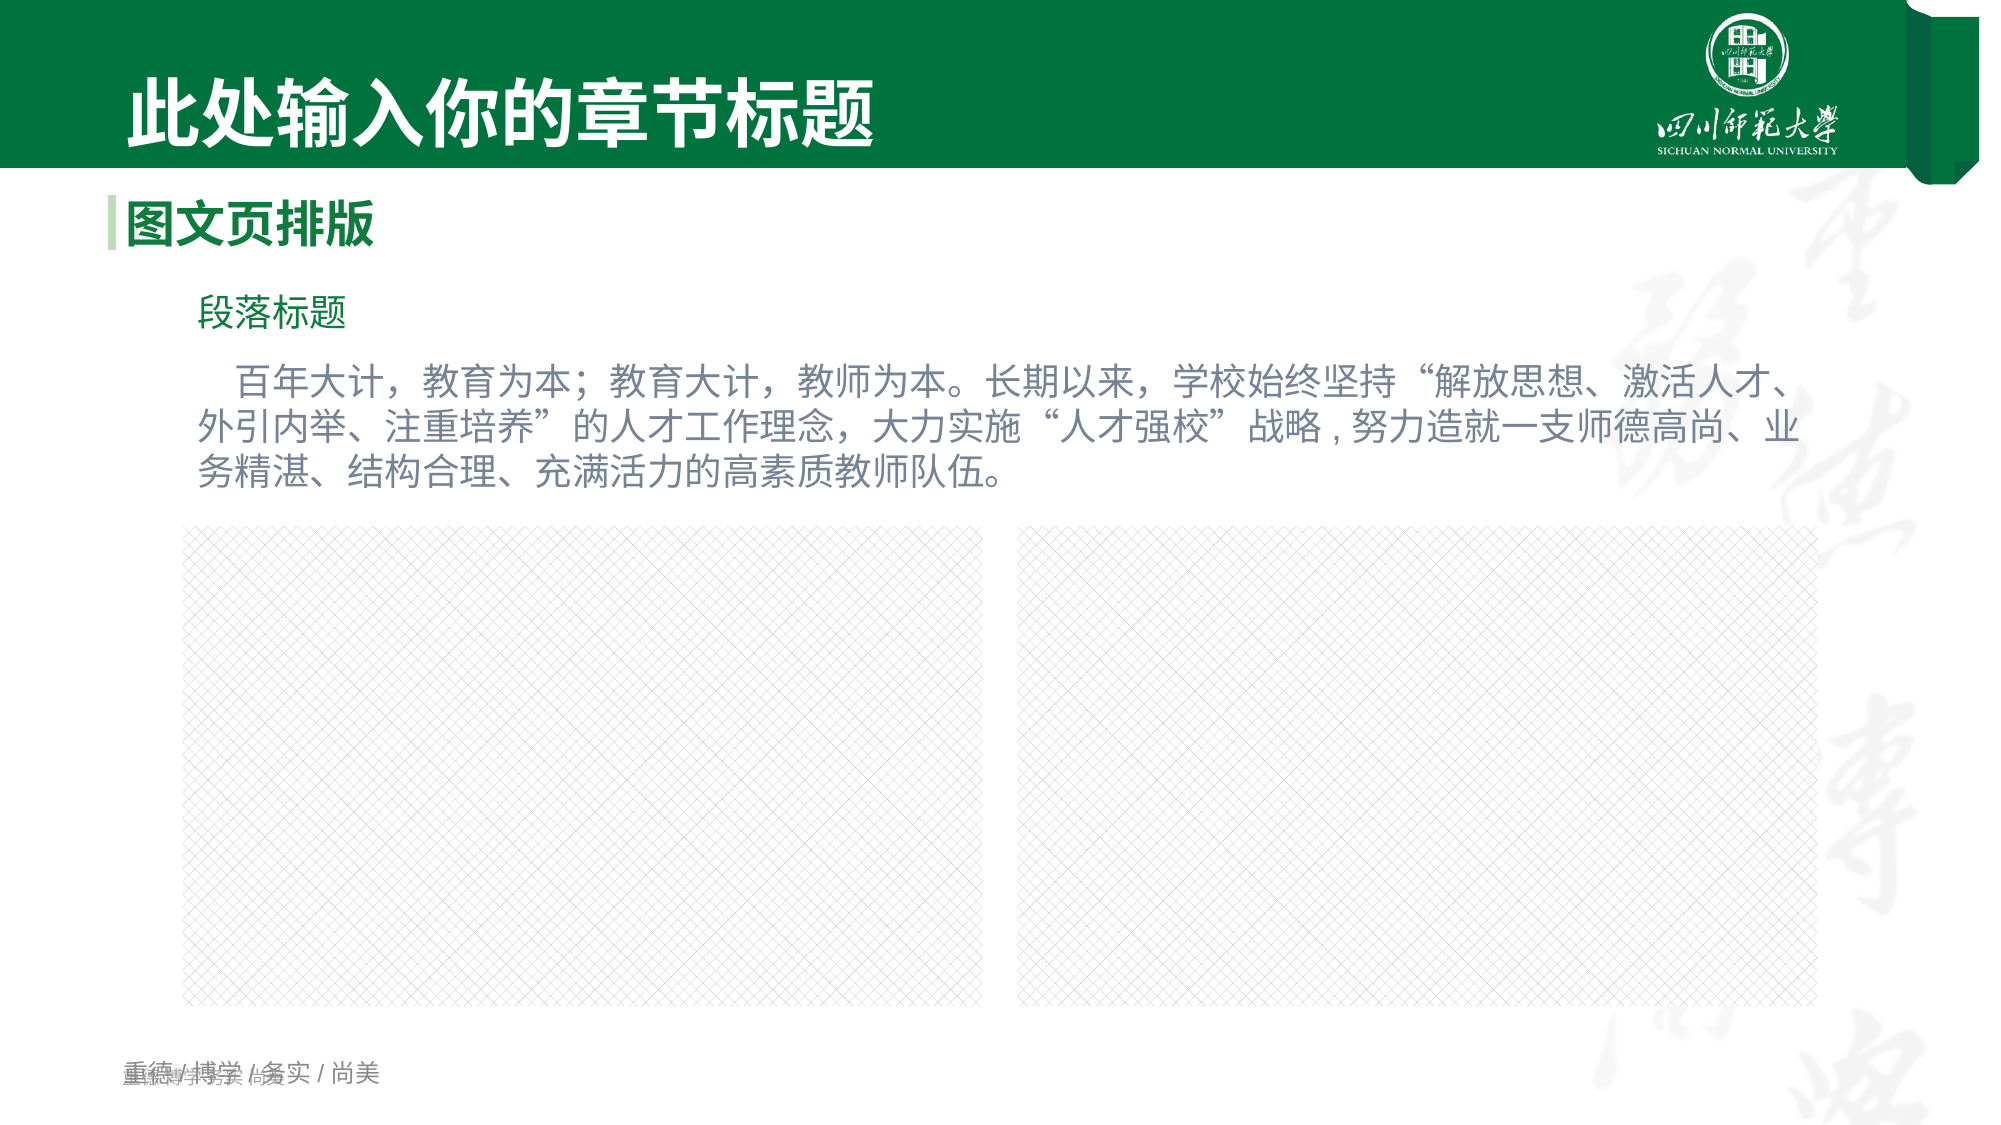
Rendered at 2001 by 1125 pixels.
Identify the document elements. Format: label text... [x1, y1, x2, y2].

footer 重德/博学/务实/尚美 [108, 1042, 784, 1103]
text_box 01 [94, 0, 333, 193]
text_box 段落标题 [182, 281, 535, 342]
text_box 百年大计，教育为本；教育大计，教师为本。长期以来，学校始终坚持“解放思想、激活人才、外引内举、注重培养”的人才工作理念，大力实施“人才强校”战略,努力造就一支师德高尚、业务精湛、结构合理、充满活力的高素质教师队伍。 [182, 350, 1818, 501]
text_box [182, 525, 983, 1007]
text_box [1016, 525, 1818, 1007]
text_box 图文页排版 [110, 185, 1000, 261]
text_box 此处输入你的章节标题 [110, 58, 1421, 164]
